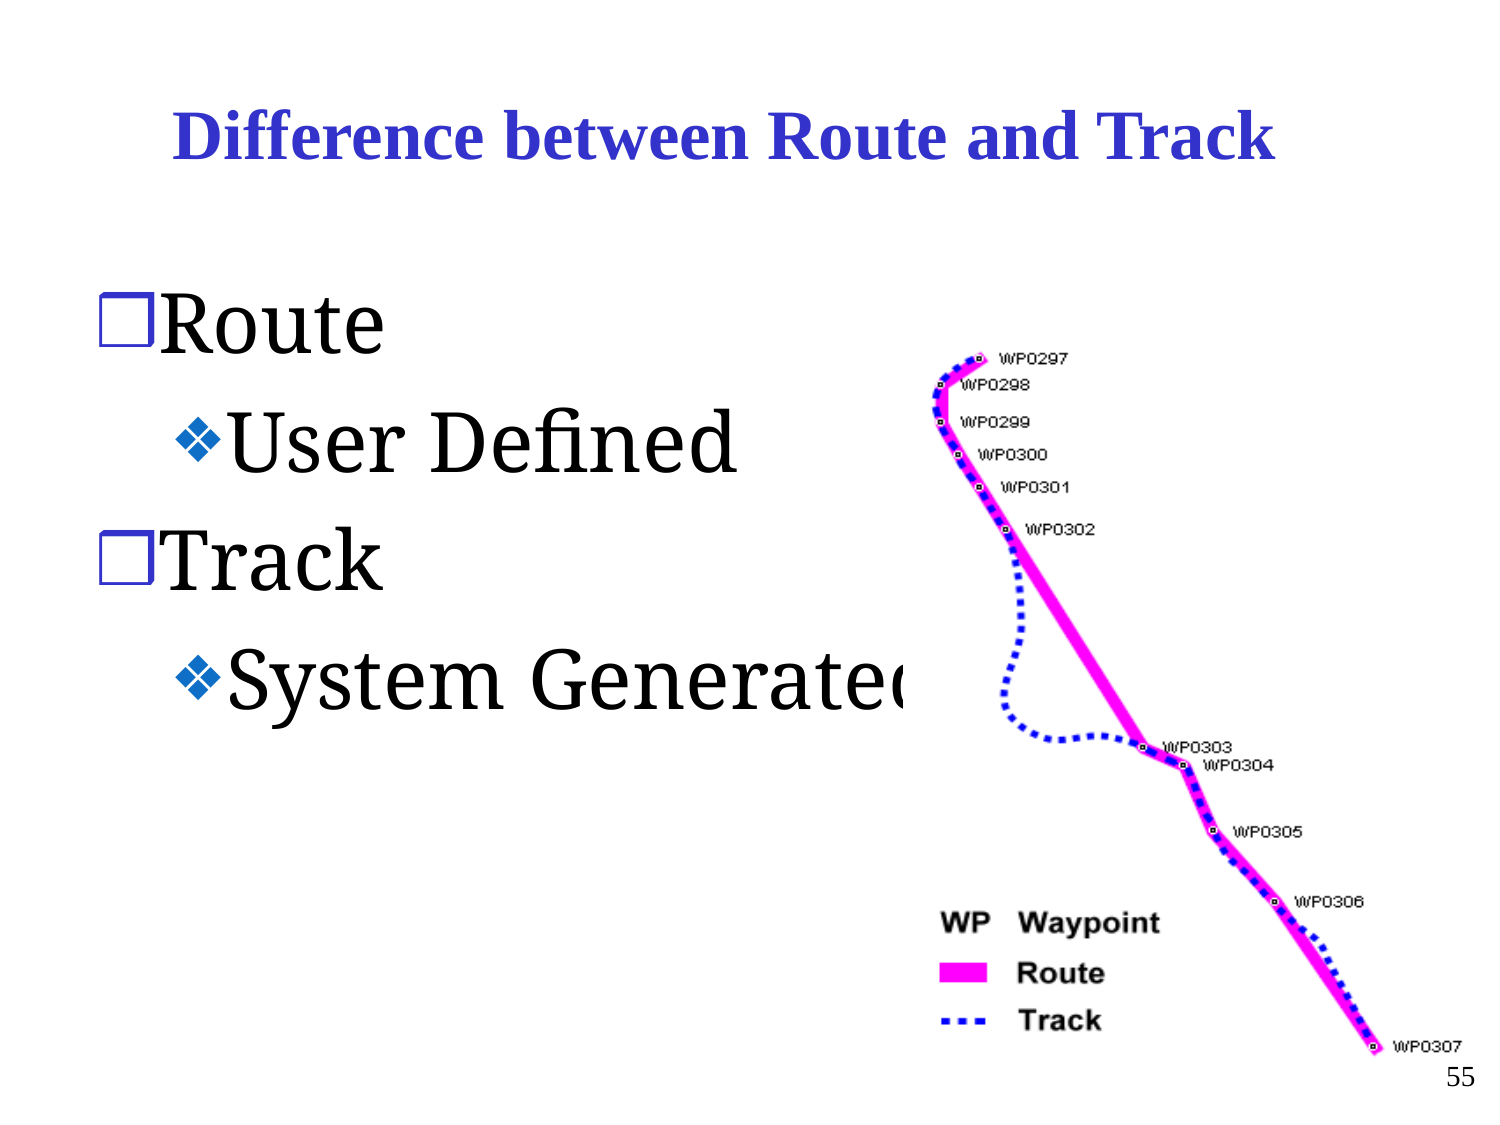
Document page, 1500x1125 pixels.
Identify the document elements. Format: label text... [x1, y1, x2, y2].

list Route User Defined Track System Generated [87, 262, 1363, 1025]
text_box 55 [1345, 1049, 1484, 1100]
title Difference between Route and Track [87, 37, 1363, 225]
picture [903, 337, 1471, 1059]
